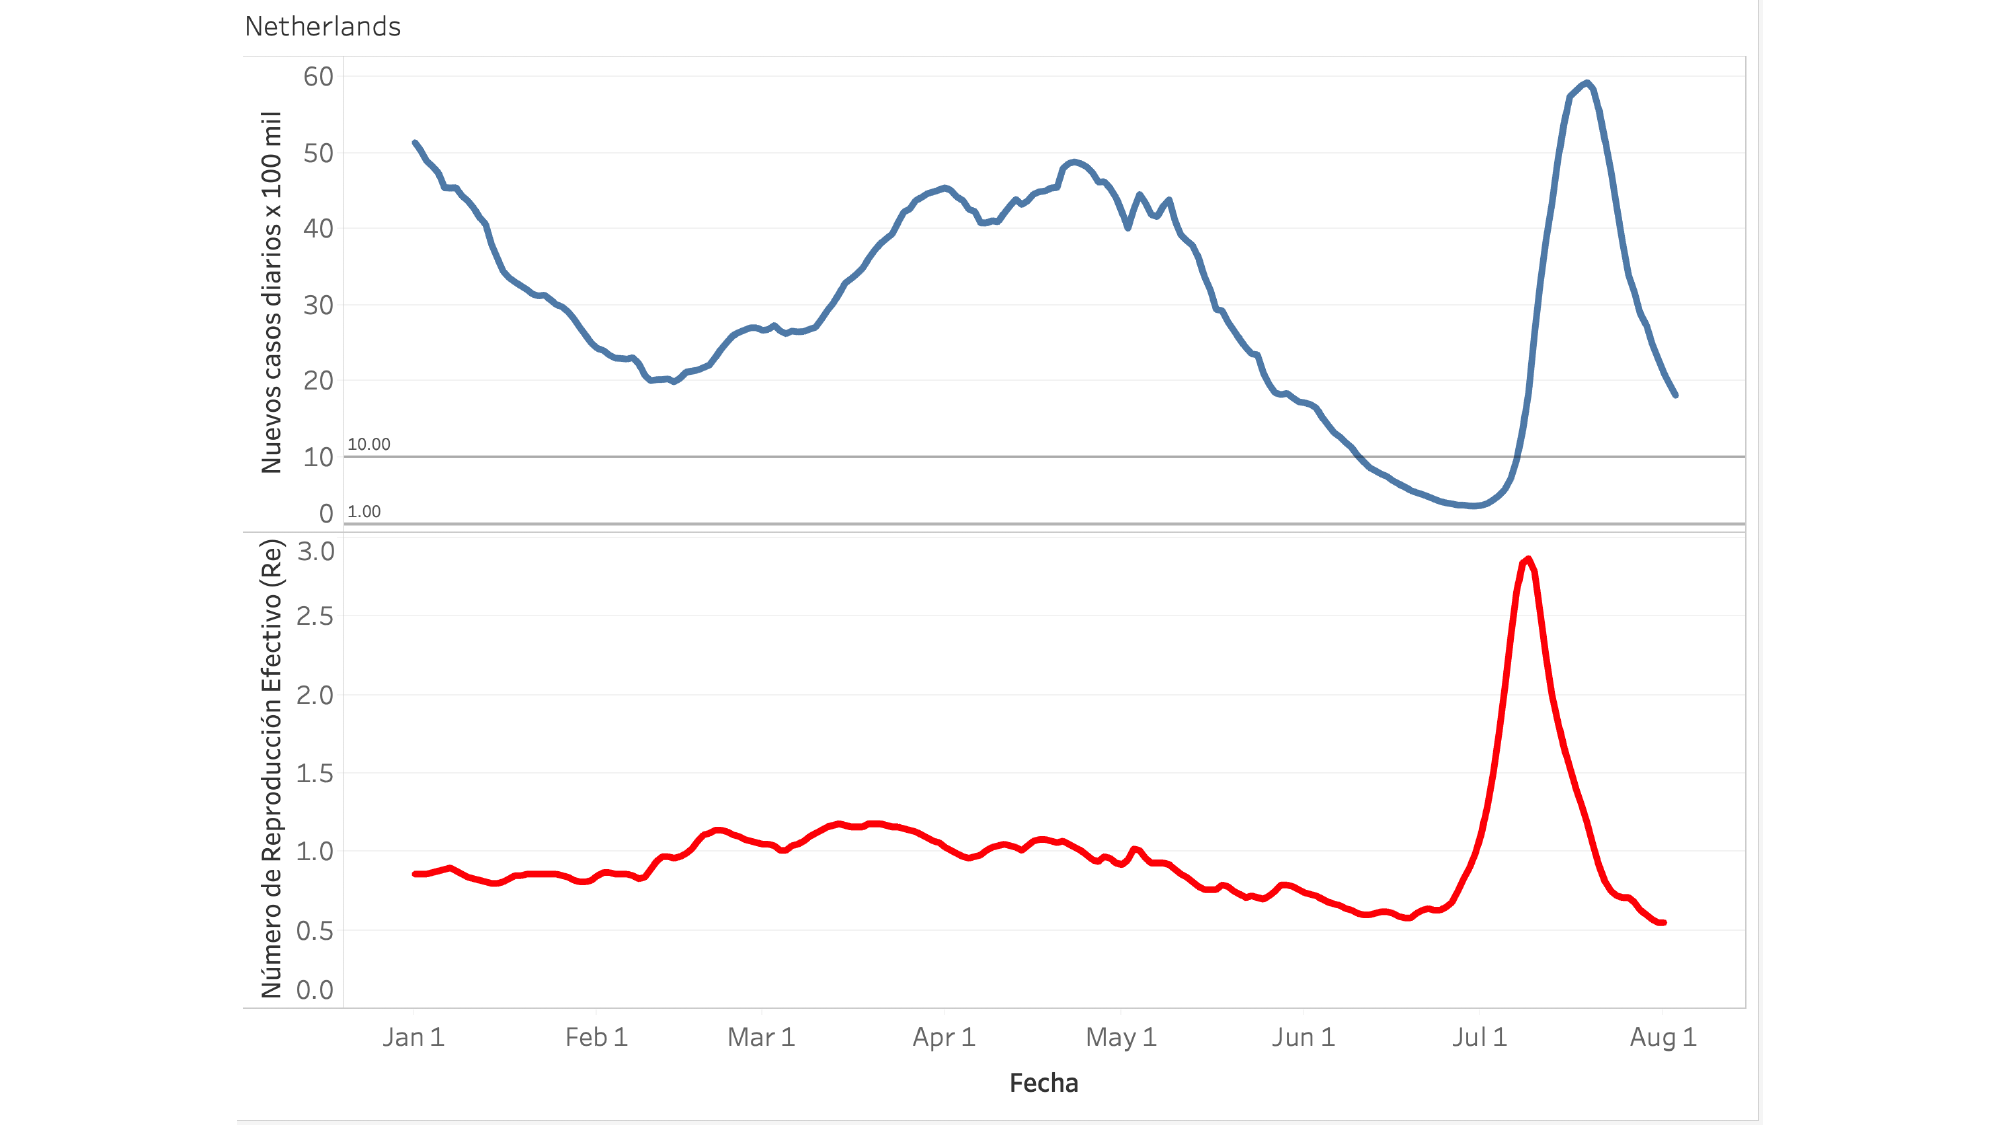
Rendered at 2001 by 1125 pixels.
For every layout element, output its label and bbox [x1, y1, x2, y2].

picture [237, 0, 1763, 1125]
